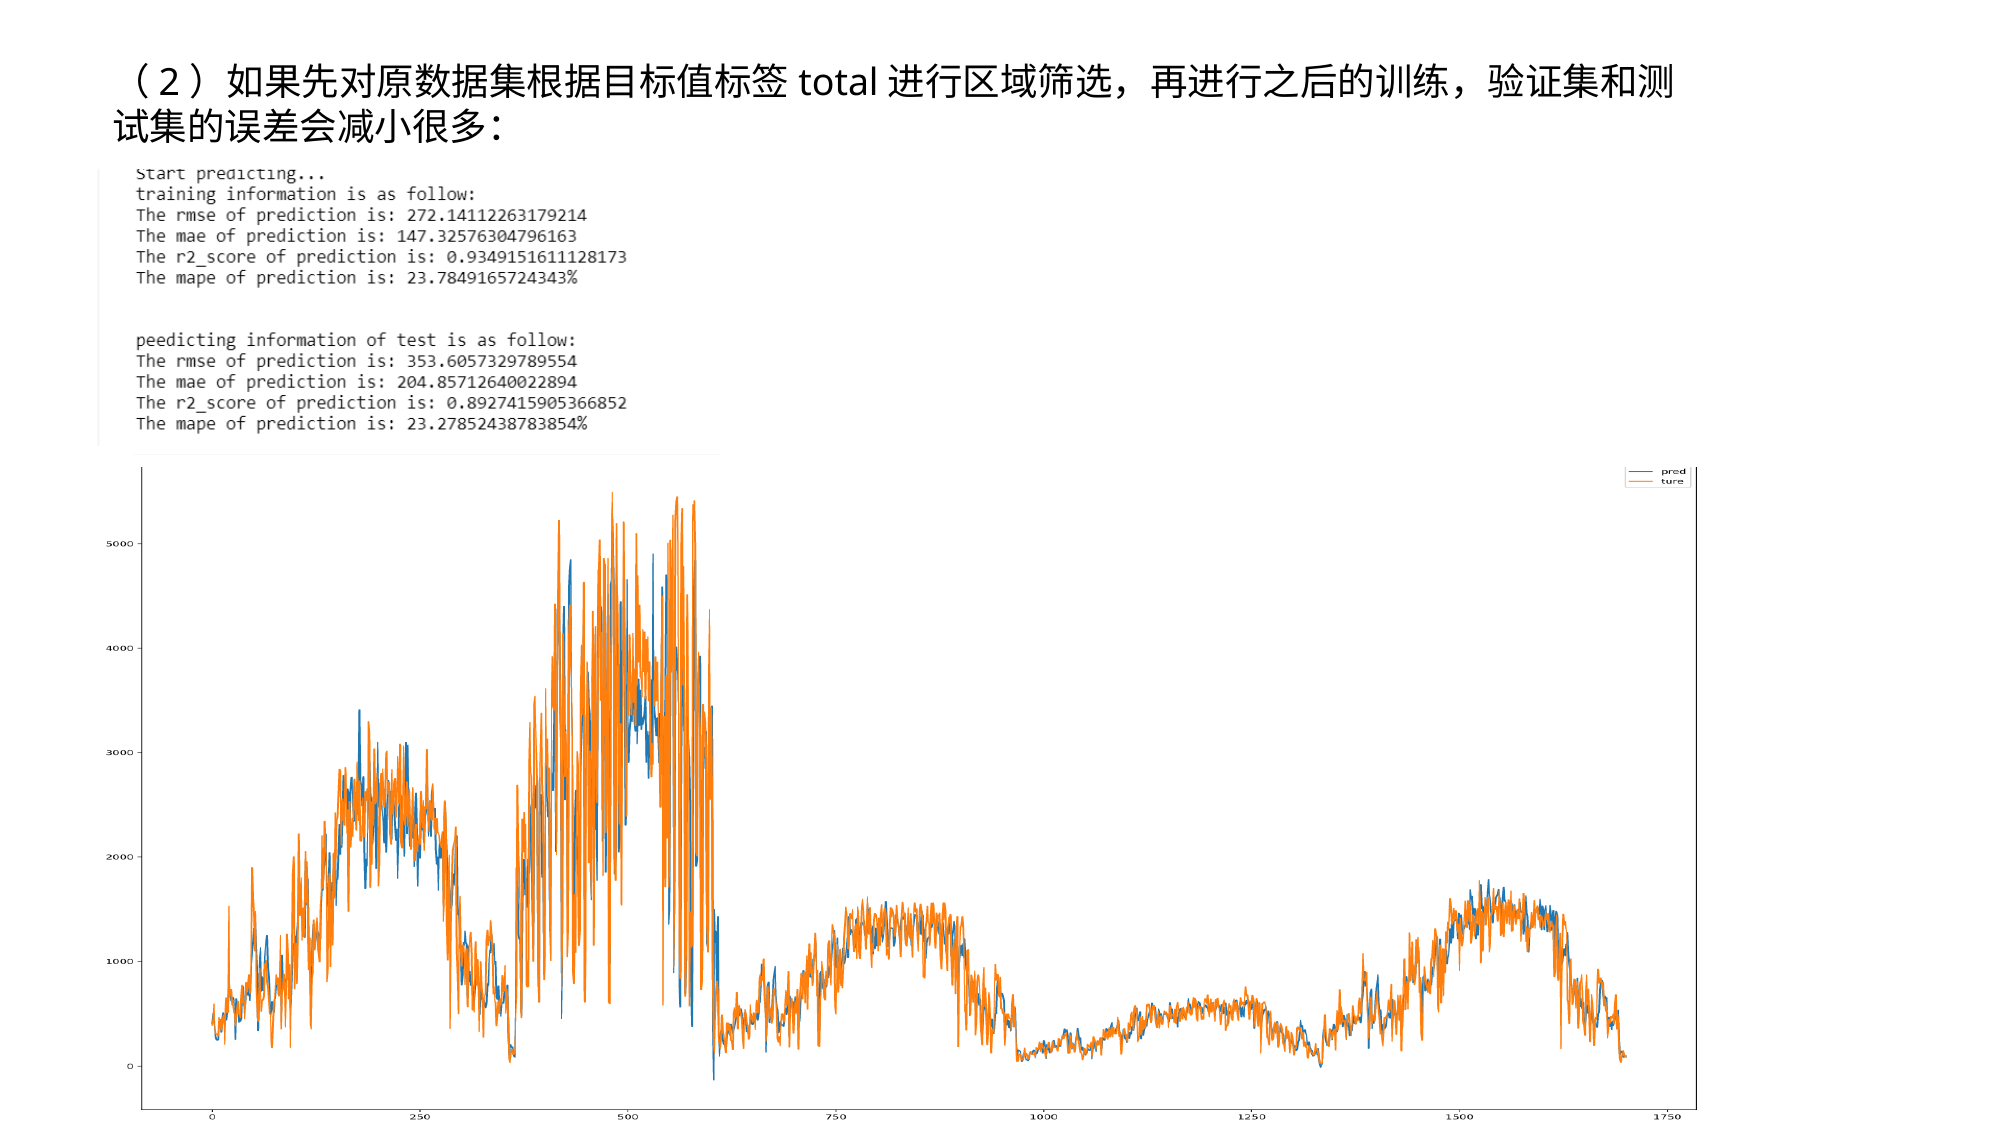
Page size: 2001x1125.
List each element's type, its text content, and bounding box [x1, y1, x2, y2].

picture [97, 467, 1704, 1125]
picture [97, 169, 721, 455]
text_box （2）如果先对原数据集根据目标值标签total进行区域筛选，再进行之后的训练，验证集和测试集的误差会减小很多： [97, 50, 1706, 156]
